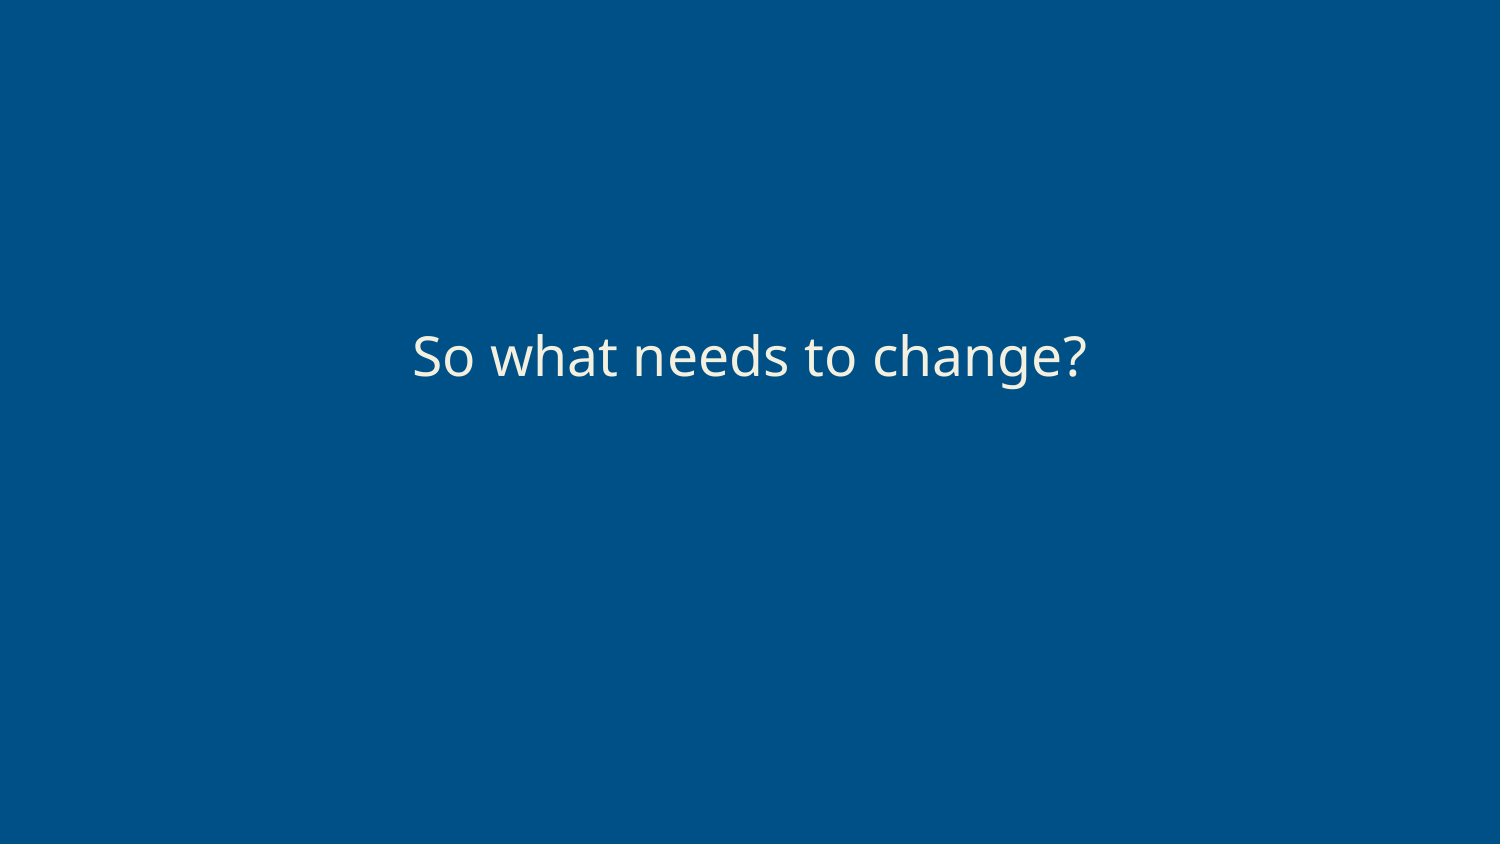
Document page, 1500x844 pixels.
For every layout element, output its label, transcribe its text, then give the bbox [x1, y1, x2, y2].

subtitle So what needs to change? [159, 94, 1340, 615]
